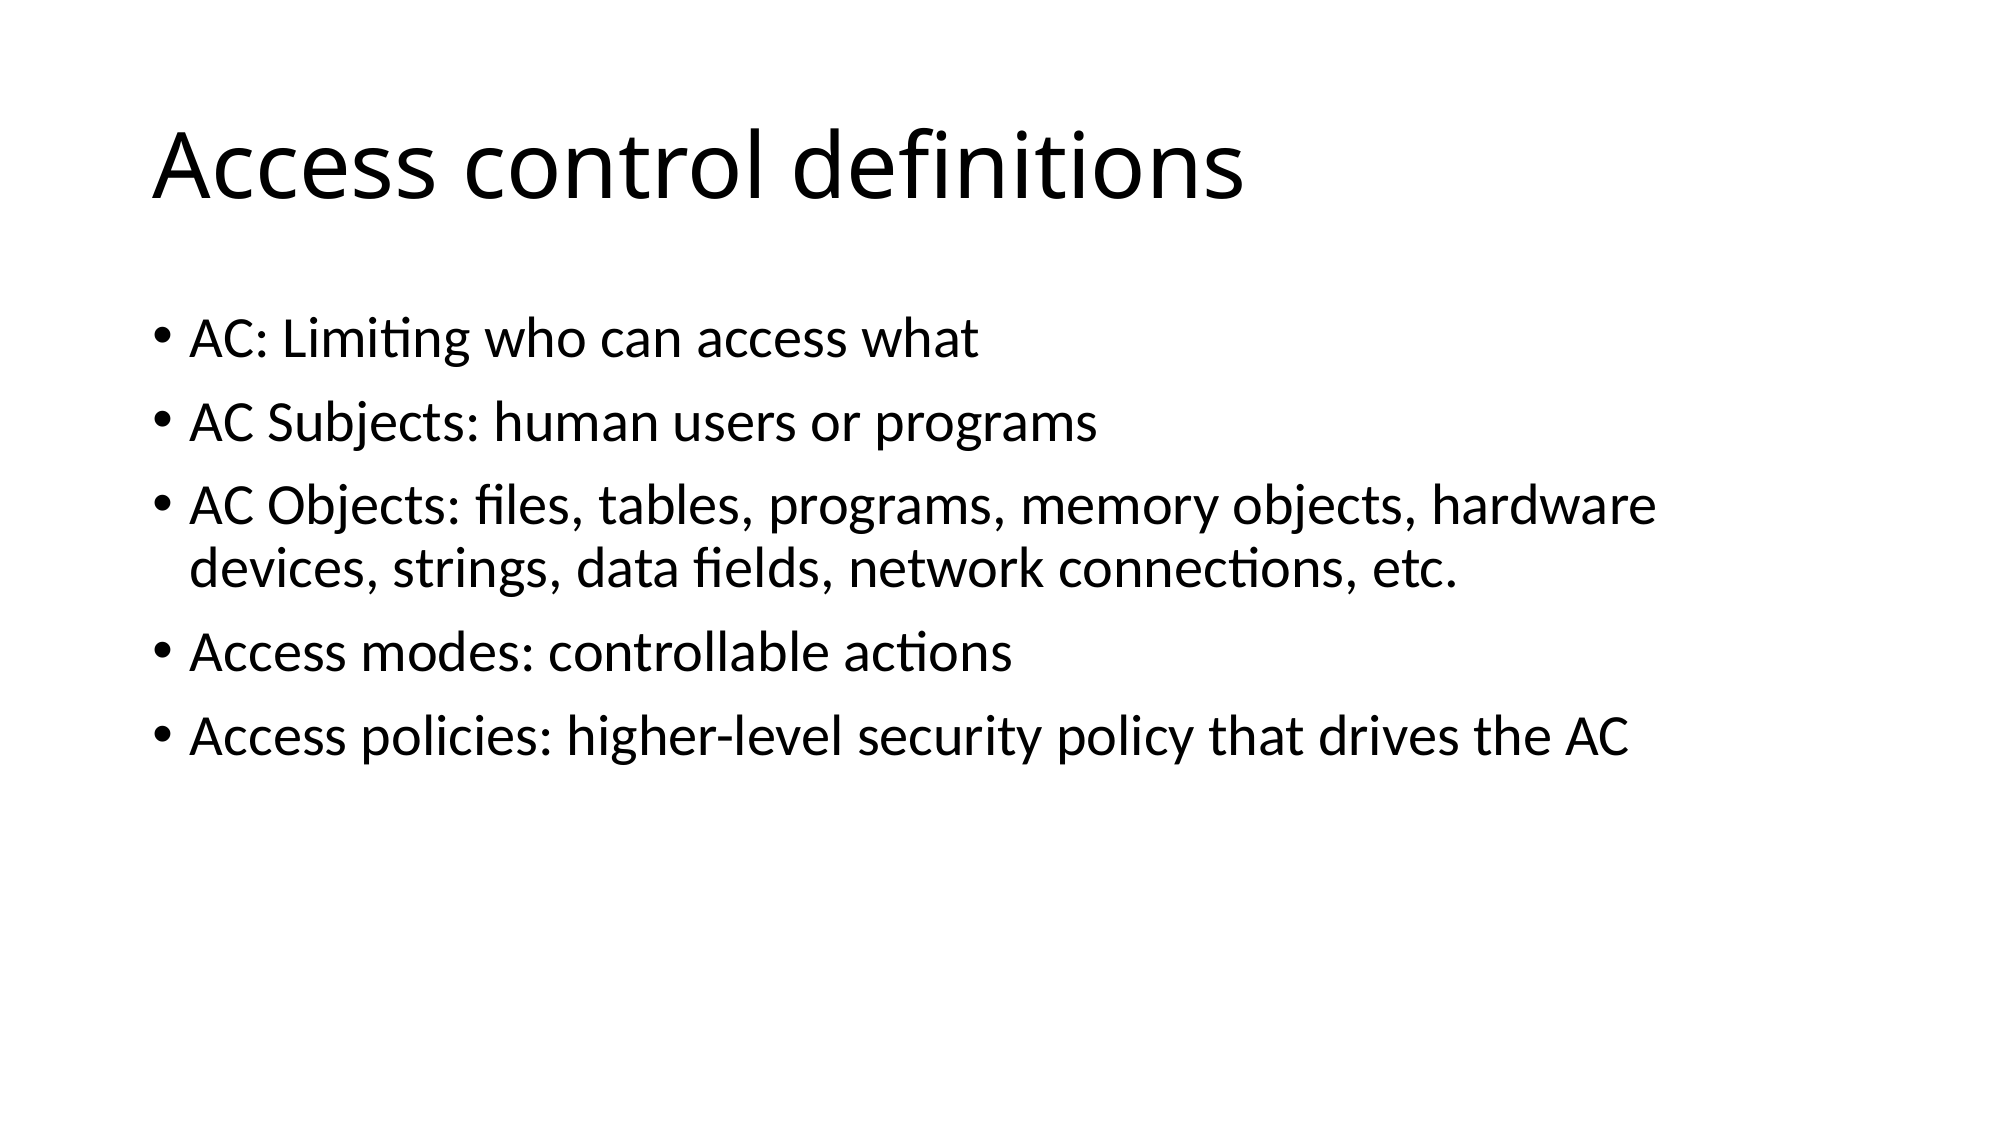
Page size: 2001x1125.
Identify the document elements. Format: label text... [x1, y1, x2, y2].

list AC: Limiting who can access what AC Subjects: human users or programs AC Objects: files, tables, programs, memory objects, hardware devices, strings, data fields, network connections, etc. Access modes: controllable actions Access policies: higher-level security policy that drives the AC [137, 299, 1863, 1014]
title Access control definitions [137, 59, 1863, 278]
